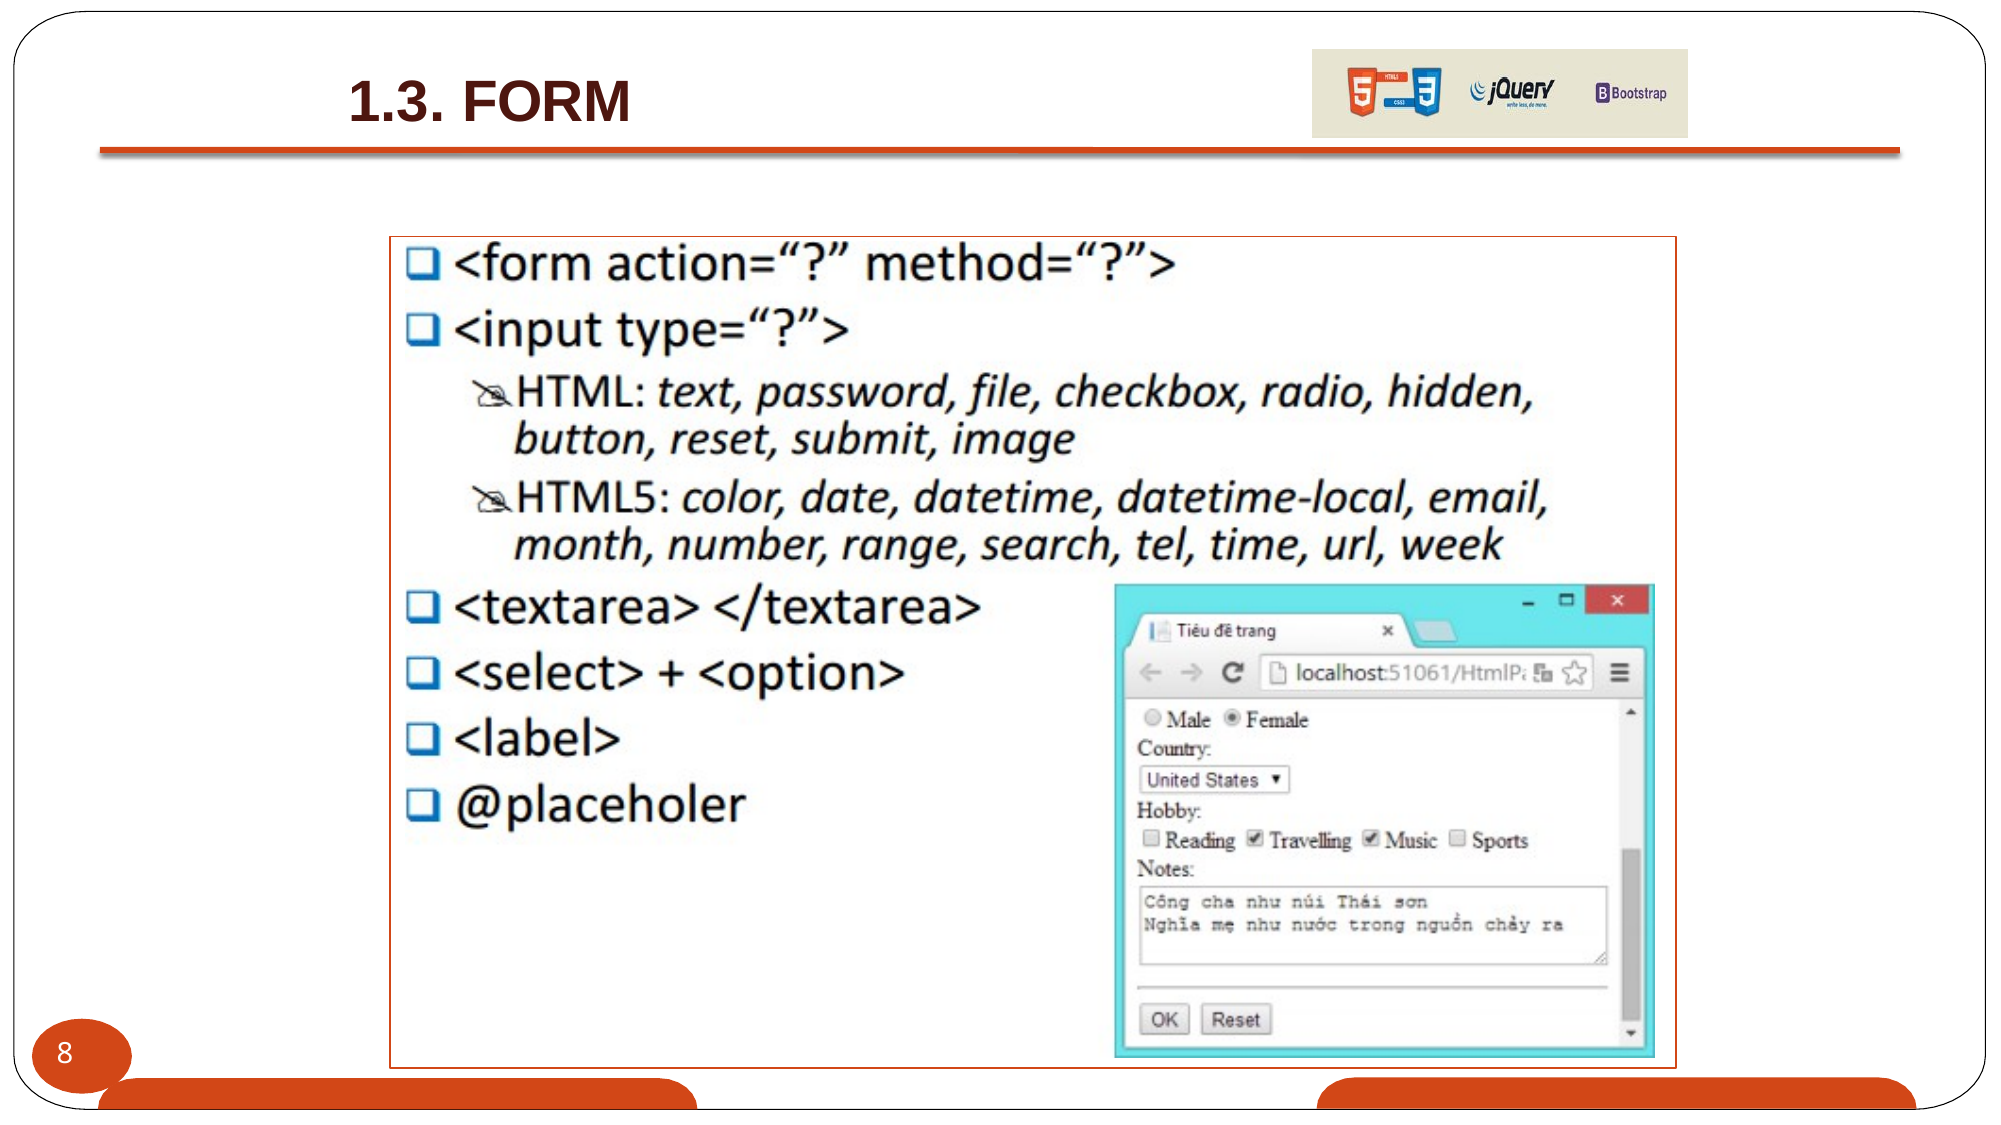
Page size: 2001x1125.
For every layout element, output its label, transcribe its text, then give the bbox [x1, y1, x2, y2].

title 1.3. FORM [1691, 60, 2000, 251]
slide_number 8 [50, 1039, 116, 1125]
title 1.3. FORM [333, 60, 383, 251]
picture [93, 145, 333, 163]
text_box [388, 49, 1688, 1070]
